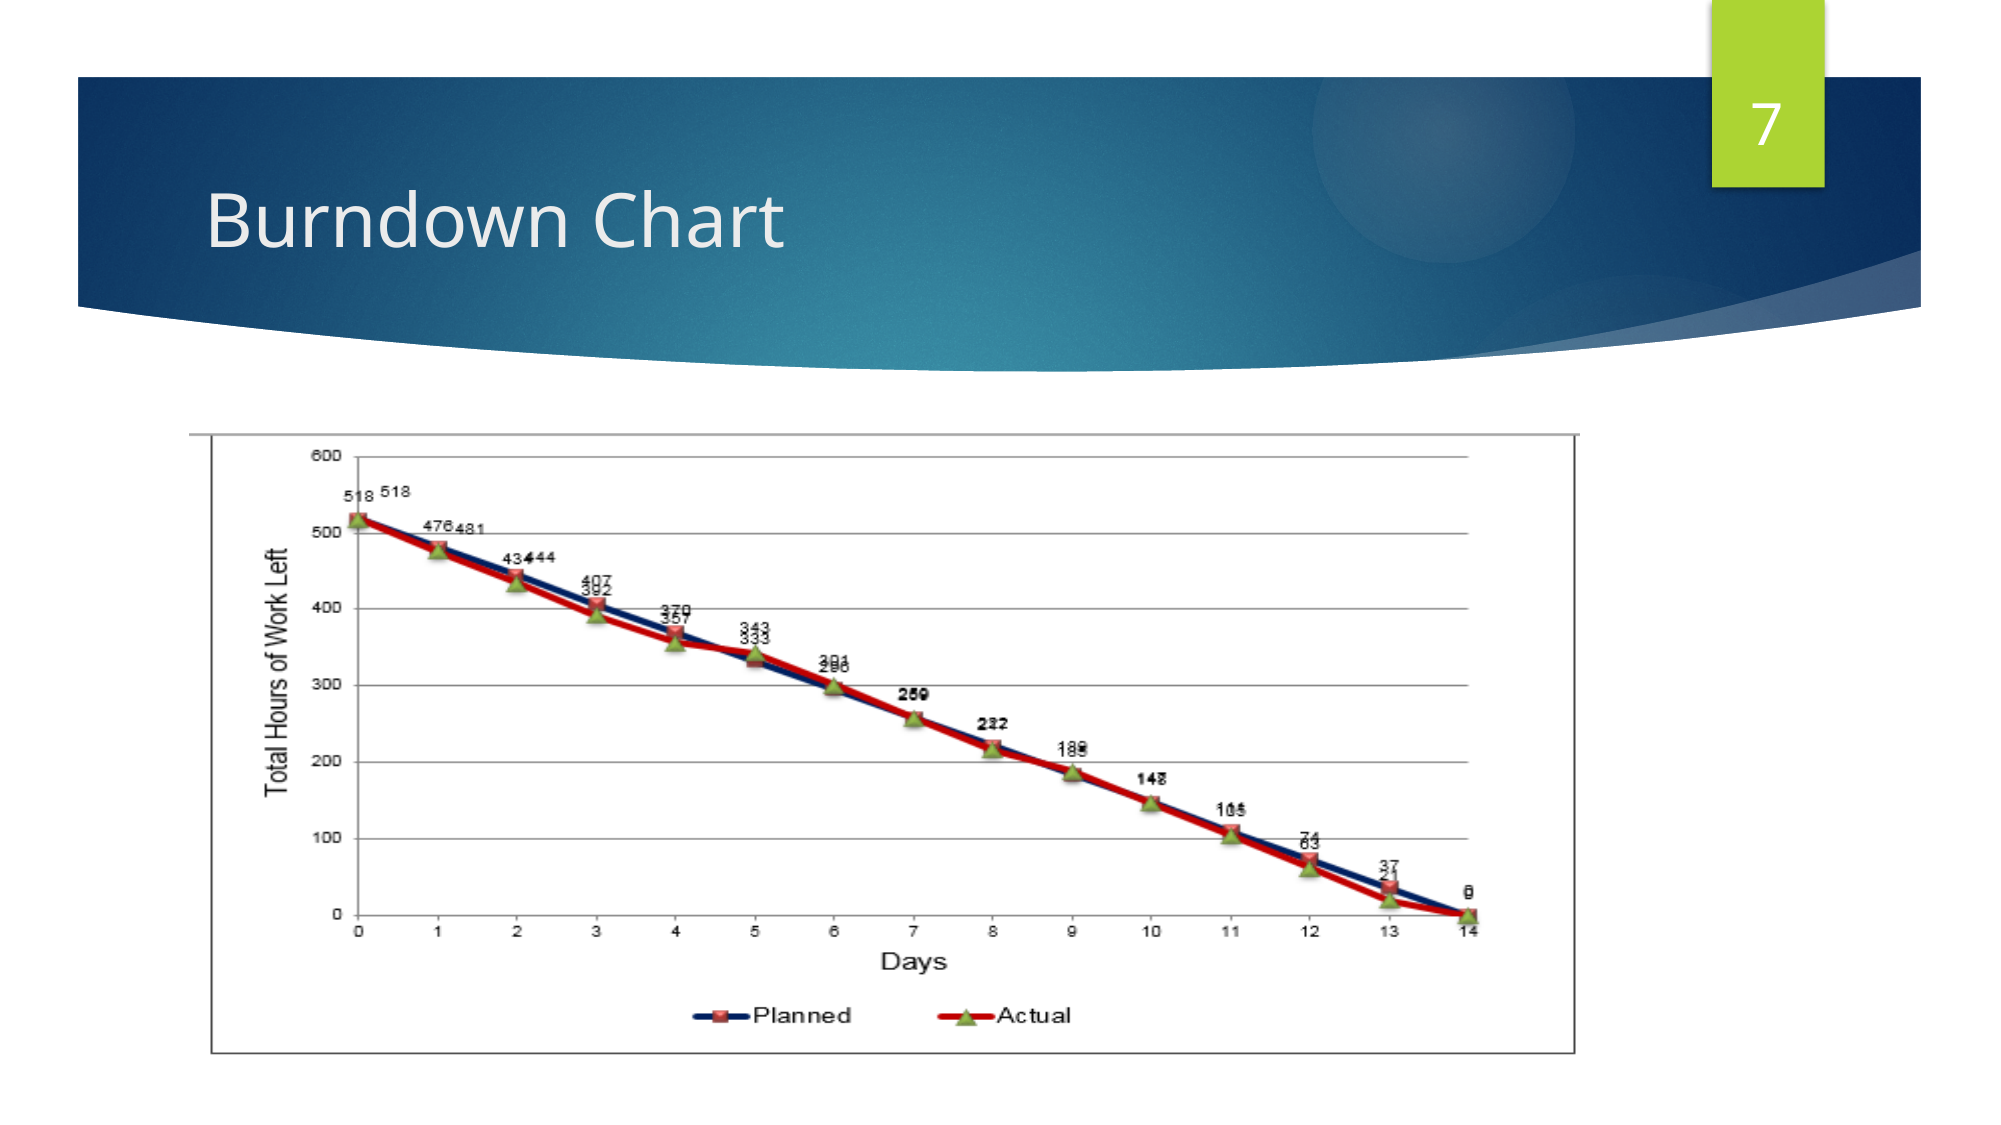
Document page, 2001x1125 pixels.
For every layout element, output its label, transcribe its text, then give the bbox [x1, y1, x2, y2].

title Burndown Chart [189, 159, 1627, 276]
picture [189, 433, 1581, 1056]
slide_number 7 [1698, 48, 1836, 175]
